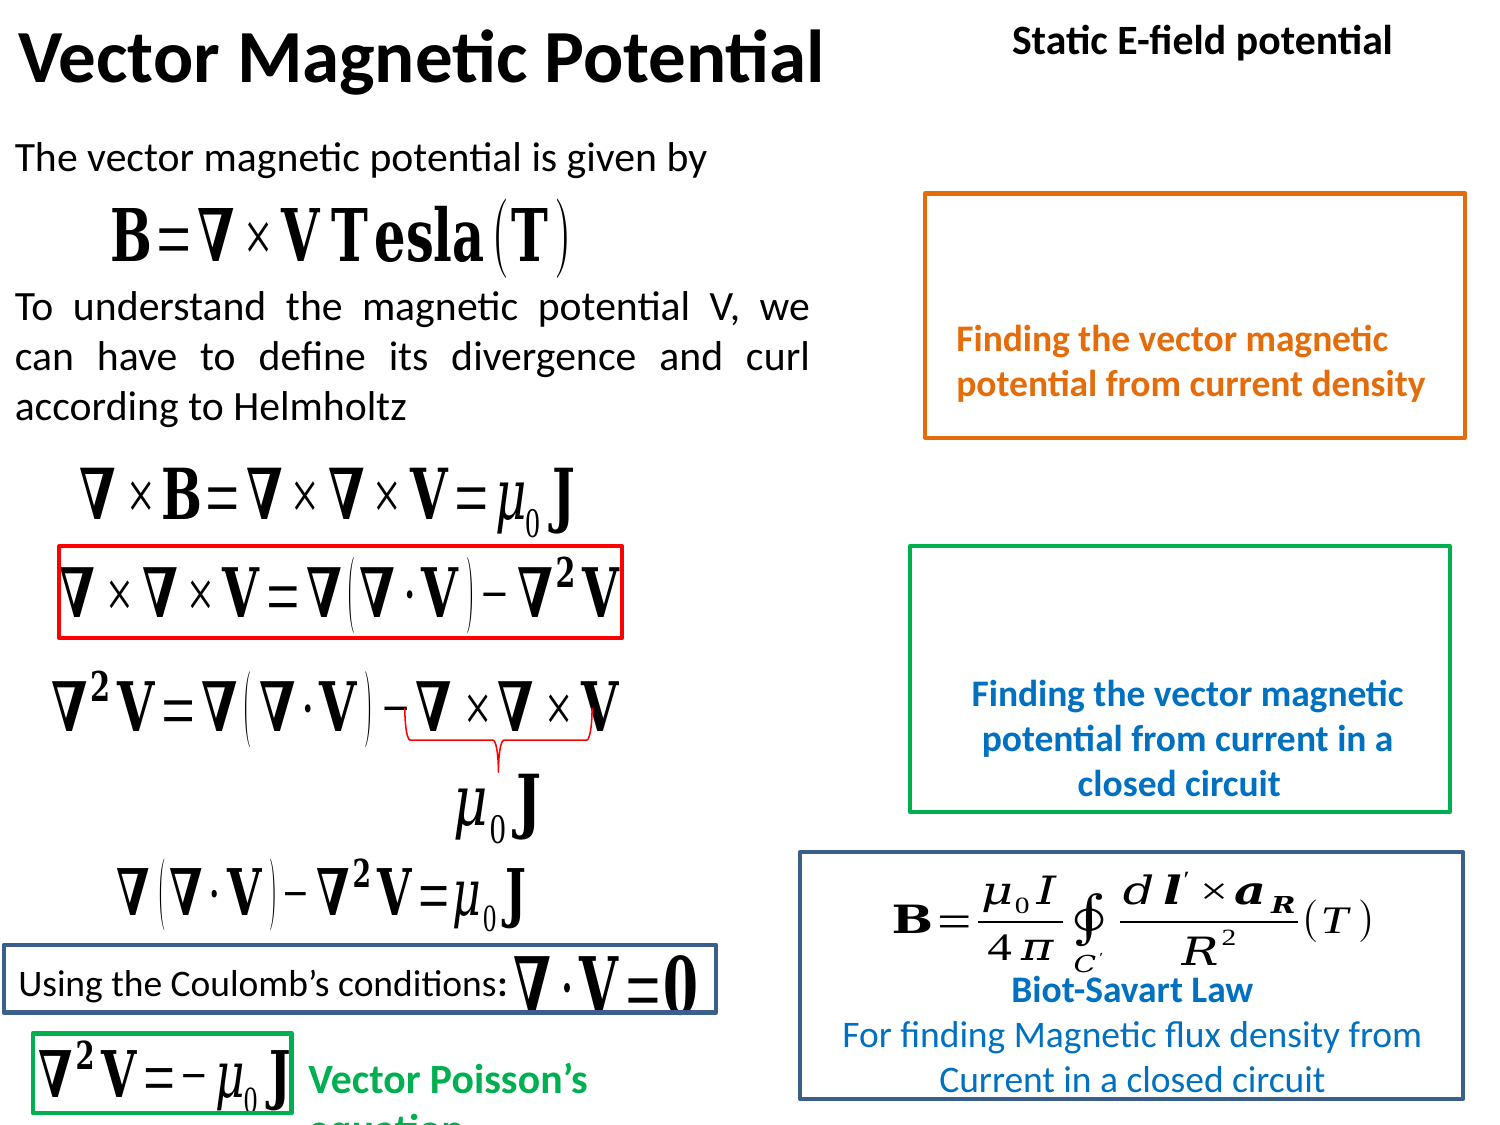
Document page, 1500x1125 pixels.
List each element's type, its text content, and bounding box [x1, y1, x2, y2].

text_box The vector magnetic potential is given by [0, 122, 763, 188]
text_box To understand the magnetic potential V, we can have to define its divergence and curl according to Helmholtz [0, 271, 825, 436]
text_box Vector Poisson’s equation [293, 1044, 768, 1125]
text_box [923, 191, 1467, 440]
text_box [404, 708, 593, 773]
text_box Static E-field potential [997, 5, 1500, 71]
text_box [908, 544, 1452, 814]
text_box [57, 544, 624, 640]
text_box Finding the vector magnetic potential from current in a closed circuit [930, 661, 1446, 812]
text_box Vector Magnetic Potential [3, 0, 863, 105]
text_box [31, 1031, 293, 1115]
text_box [2, 943, 718, 1015]
text_box [798, 850, 1465, 1101]
text_box Biot-Savart Law For finding Magnetic flux density from Current in a closed circuit [799, 957, 1466, 1108]
